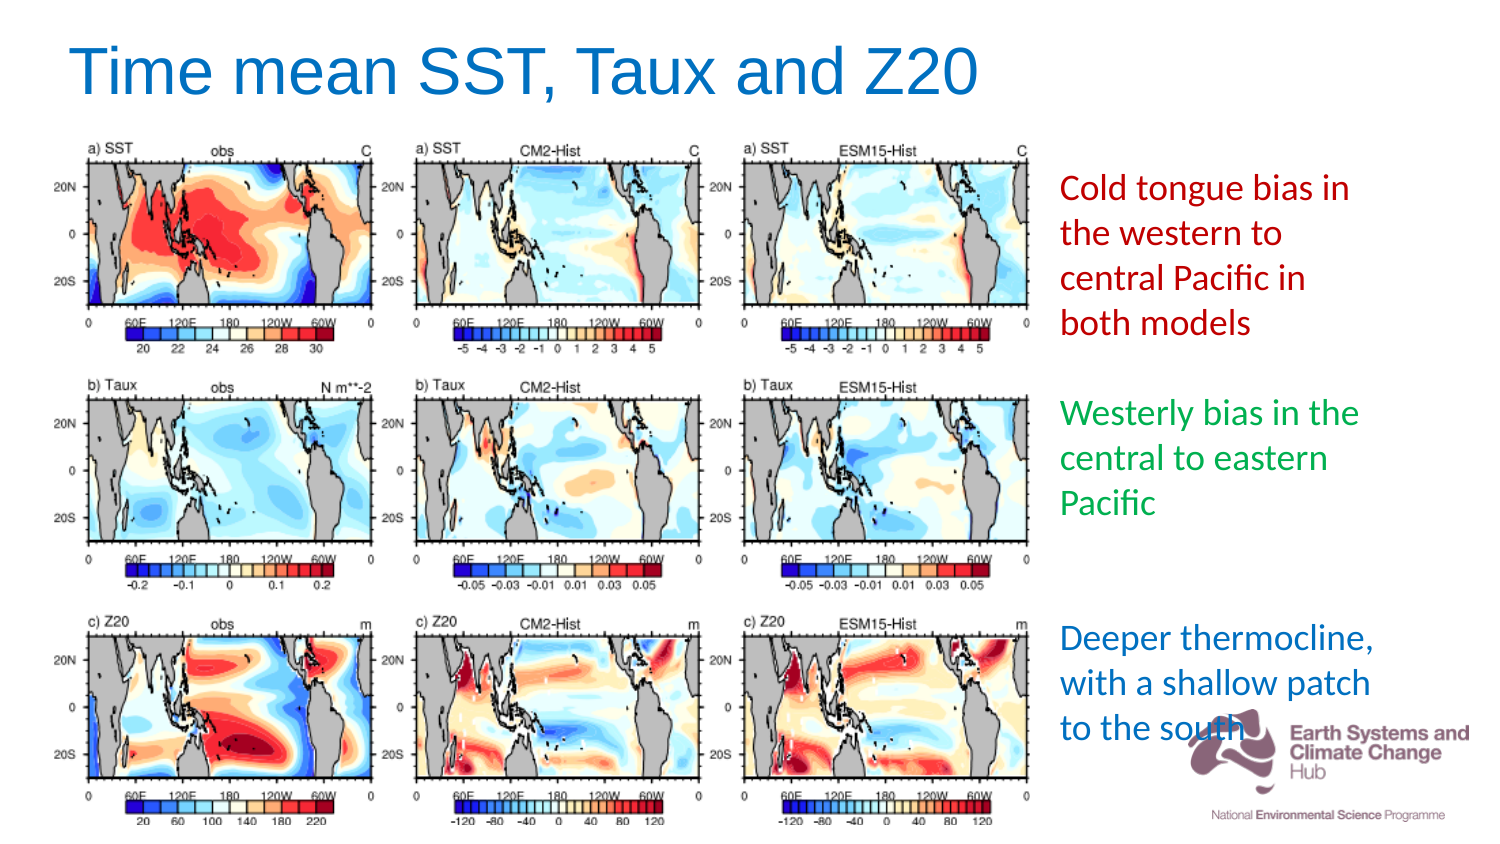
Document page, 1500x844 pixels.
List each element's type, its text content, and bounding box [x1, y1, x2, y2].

list . [53, 117, 1397, 844]
title Time mean SST, Taux and Z20 [53, 27, 1397, 117]
text_box Cold tongue bias in the western to central Pacific in both models Westerly bias in the central to eastern Pacific Deeper thermocline, with a shallow patch to the south [1045, 155, 1397, 755]
picture [53, 136, 1030, 825]
picture [1397, 709, 1469, 822]
